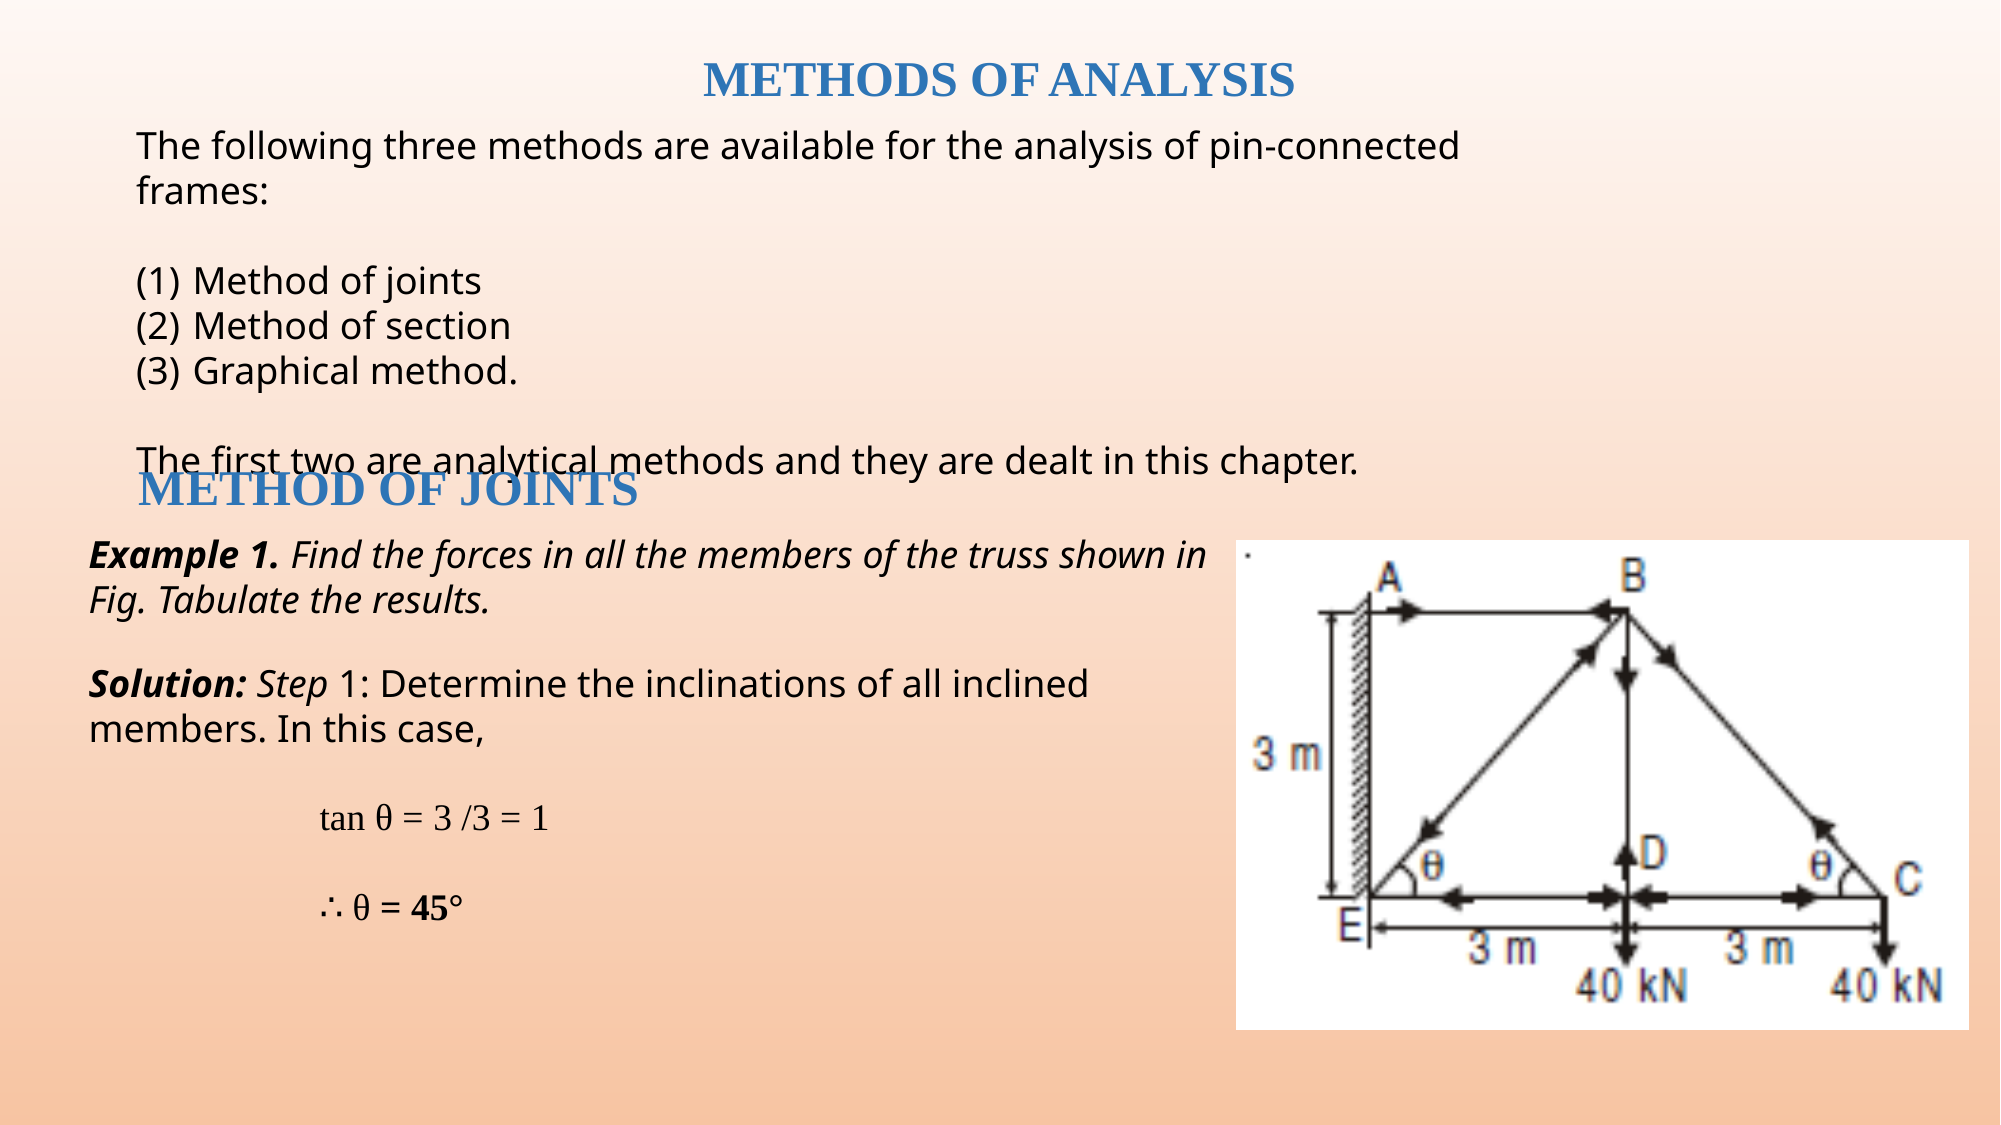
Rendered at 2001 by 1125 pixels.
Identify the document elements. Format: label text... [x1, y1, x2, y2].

text_box Example 1. Find the forces in all the members of the truss shown in Fig. Tabulate the results. [73, 523, 1248, 629]
text_box METHODS OF ANALYSIS [688, 39, 1312, 114]
picture [1236, 540, 1969, 1031]
text_box METHOD OF JOINTS [123, 448, 655, 523]
text_box The following three methods are available for the analysis of pin-connected frames: Method of joints Method of section Graphical method. The first two are analytical methods and they are dealt in this chapter. [121, 115, 1603, 490]
text_box Solution: Step 1: Determine the inclinations of all inclined members. In this case, [73, 652, 1179, 758]
text_box tan θ = 3 /3 = 1 ∴ θ = 45° [304, 785, 1236, 936]
